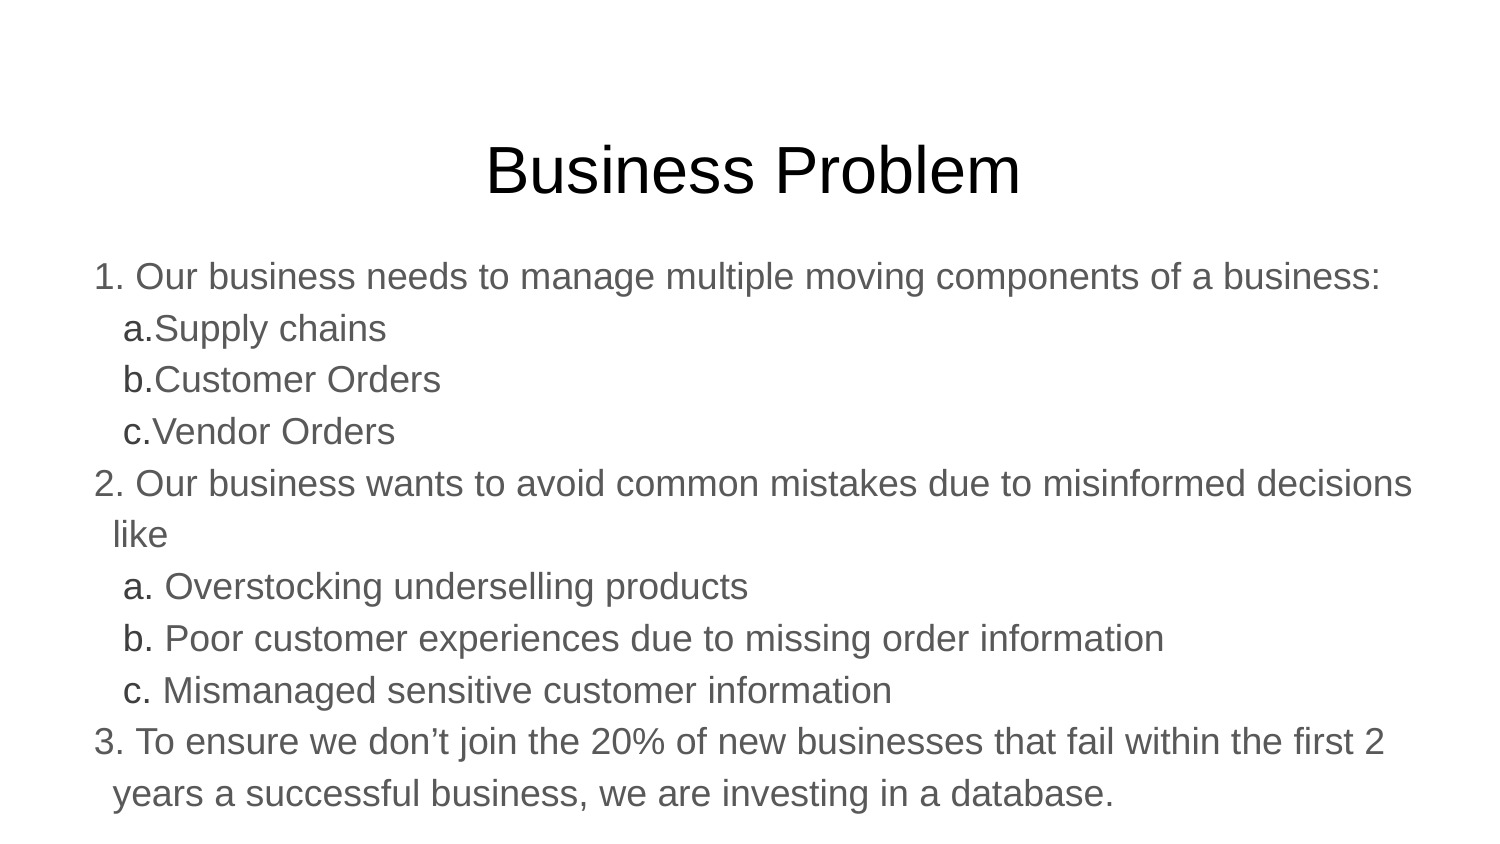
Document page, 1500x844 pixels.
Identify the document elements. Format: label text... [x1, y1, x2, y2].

list Our business needs to manage multiple moving components of a business: Supply chains Customer Orders Vendor Orders Our business wants to avoid common mistakes due to misinformed decisions like Overstocking underselling products Poor customer experiences due to missing order information Mismanaged sensitive customer information To ensure we don’t join the 20% of new businesses that fail within the first 2 years a successful business, we are investing in a database. [27, 239, 1473, 785]
title Business Problem [135, 35, 1373, 214]
